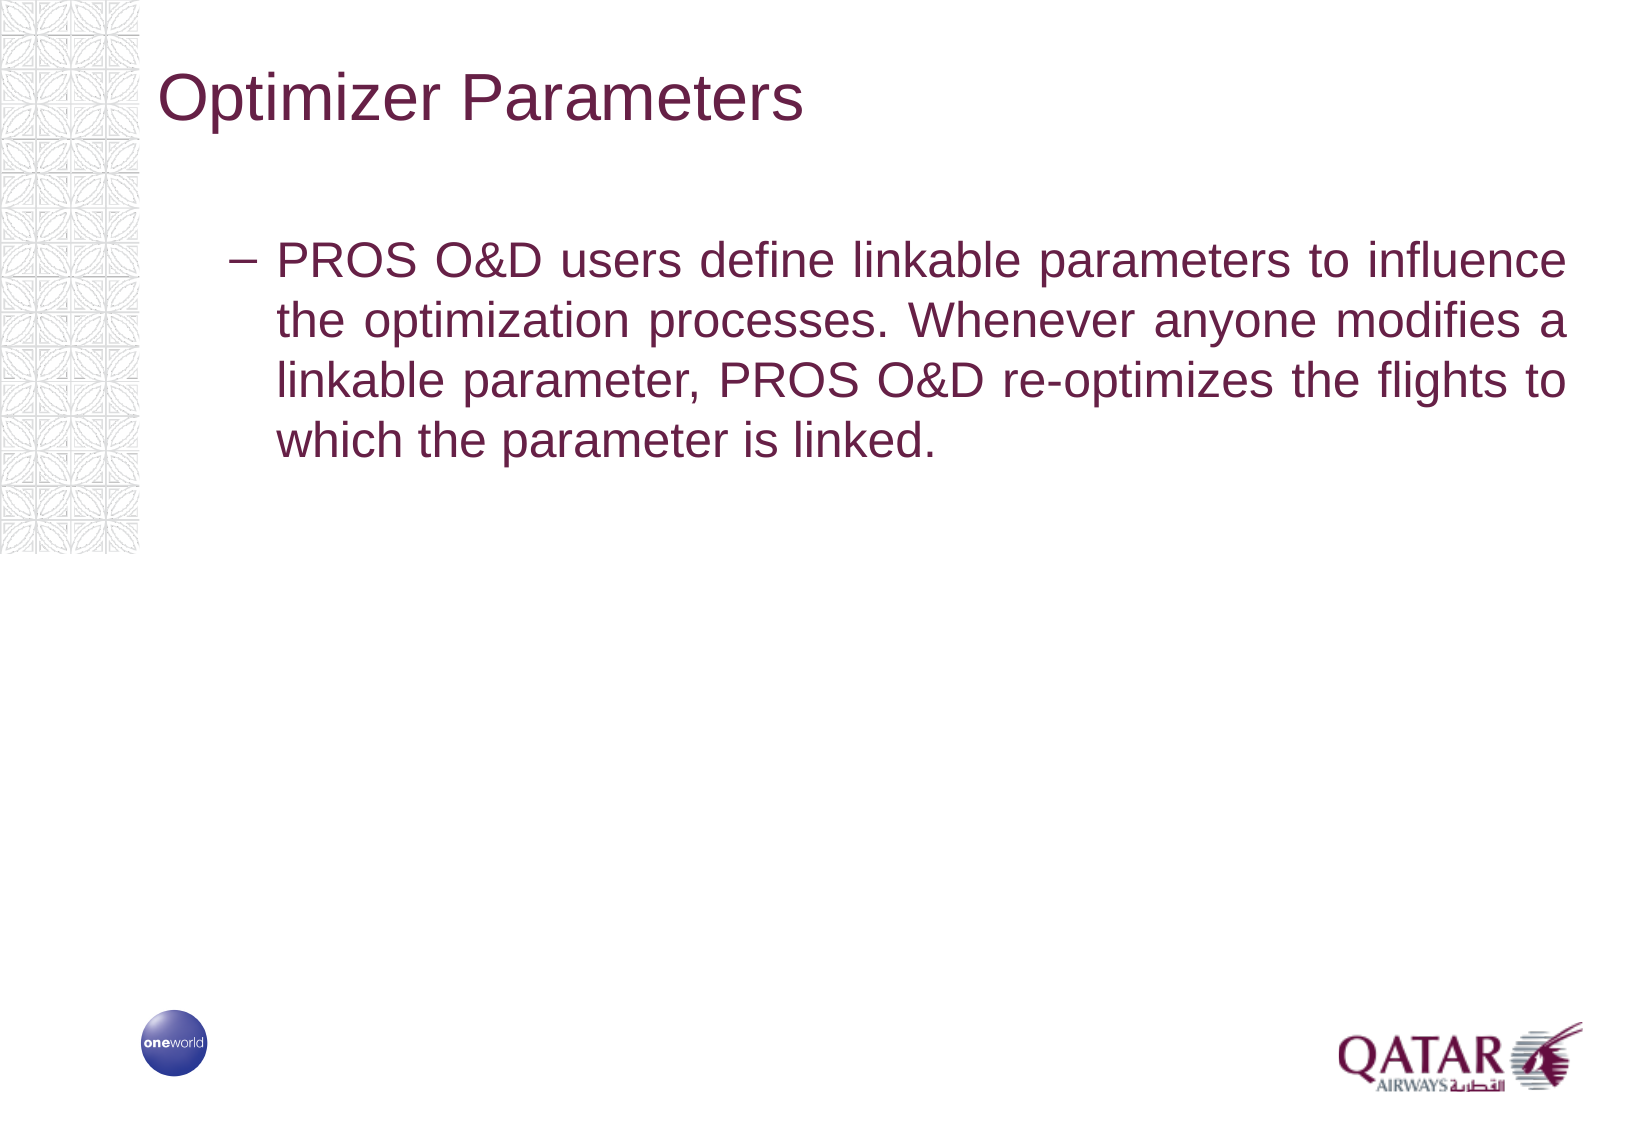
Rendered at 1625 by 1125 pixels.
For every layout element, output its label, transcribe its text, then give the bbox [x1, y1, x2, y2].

text_box PROS O&D users define linkable parameters to influence the optimization processes. Whenever anyone modifies a linkable parameter, PROS O&D re-optimizes the flights to which the parameter is linked. [139, 219, 1583, 920]
picture [139, 1008, 209, 1078]
picture [0, 0, 140, 554]
picture [1338, 1022, 1583, 1092]
title Optimizer Parameters [142, 0, 1605, 188]
